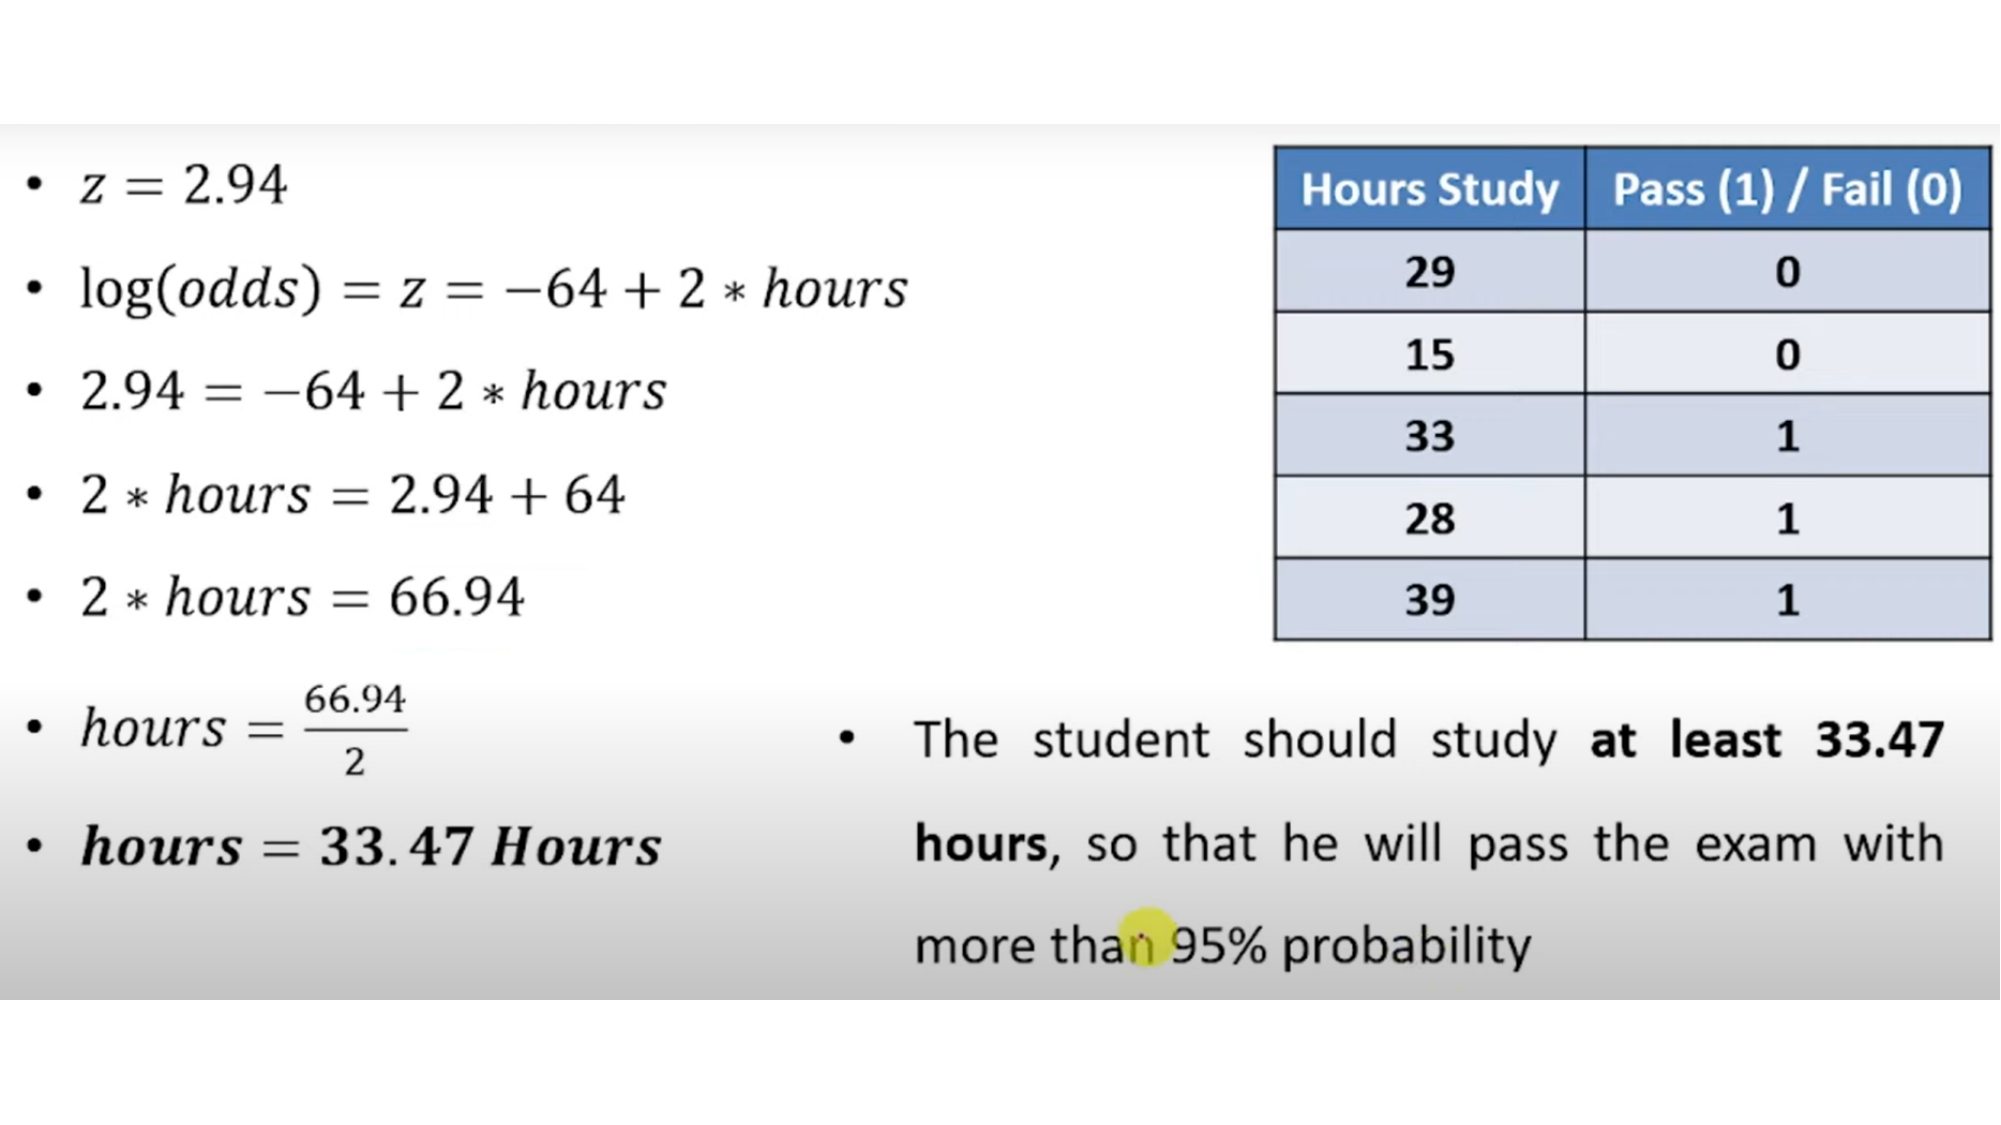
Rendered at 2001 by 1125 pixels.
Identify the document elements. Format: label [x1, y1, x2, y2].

picture [0, 124, 2000, 1001]
